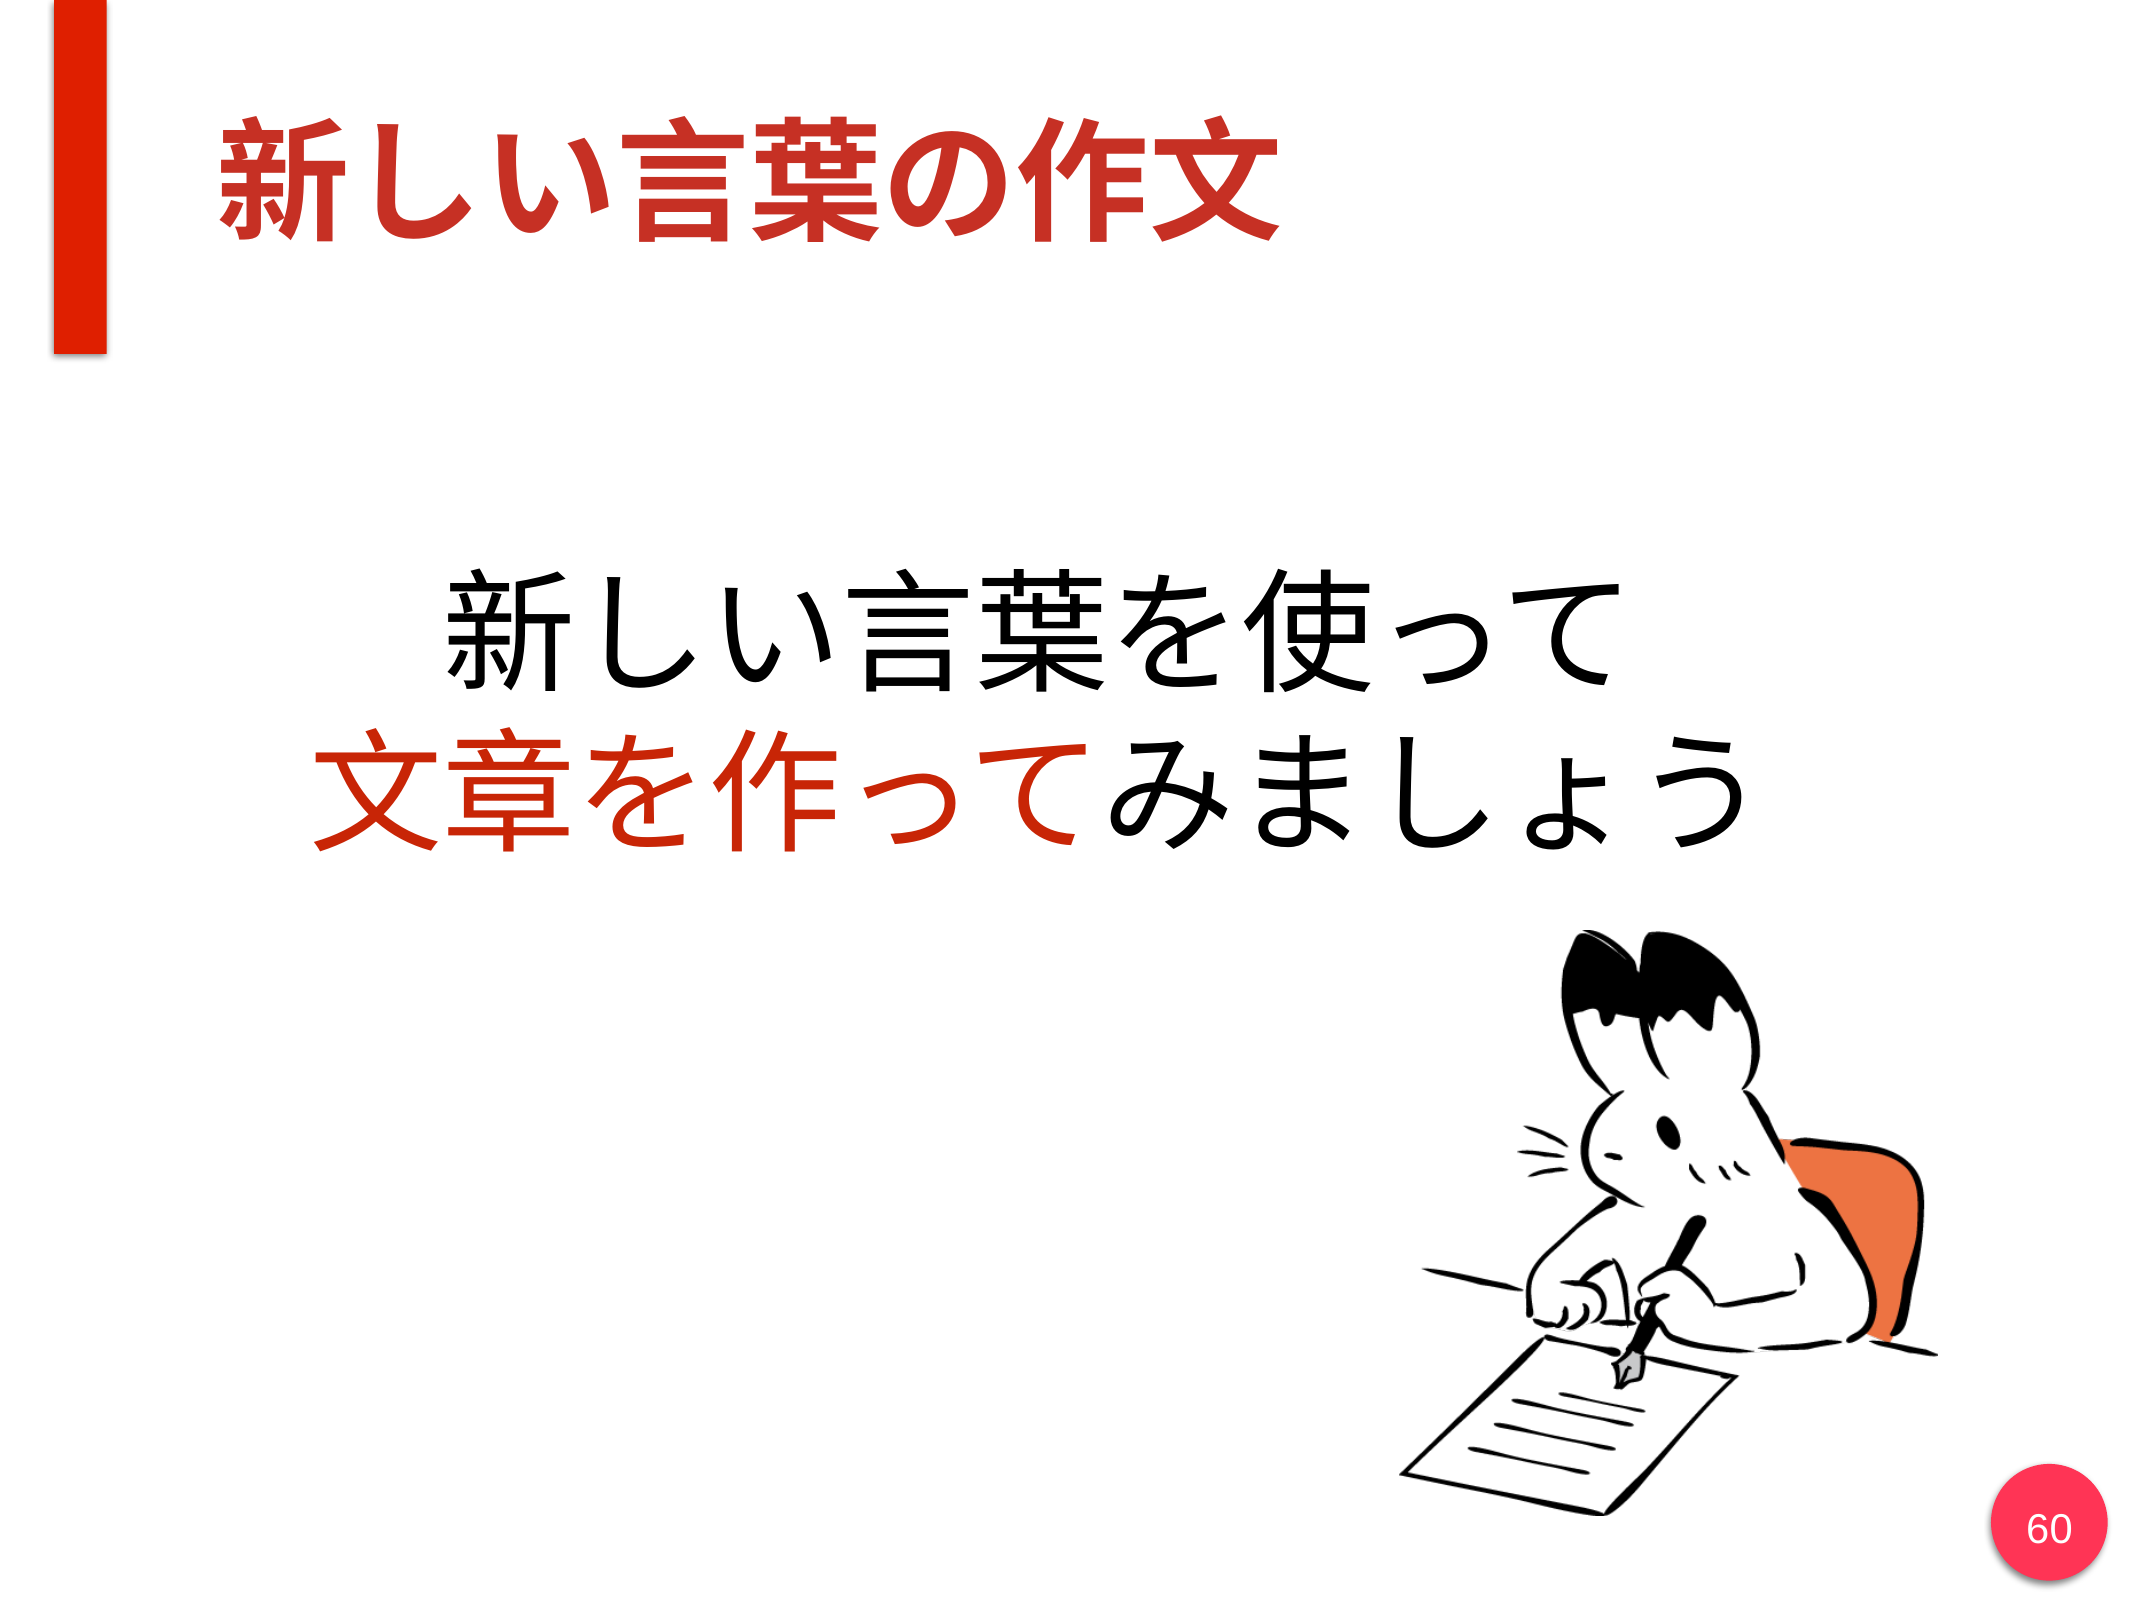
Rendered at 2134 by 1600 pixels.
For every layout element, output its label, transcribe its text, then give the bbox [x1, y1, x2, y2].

slide_number 60 [2012, 1493, 2087, 1600]
title 新しい言葉の作文 [208, 18, 2030, 336]
picture [1399, 929, 1938, 1517]
text_box 新しい言葉を使って 文章を作ってみましょう [227, 452, 1851, 965]
